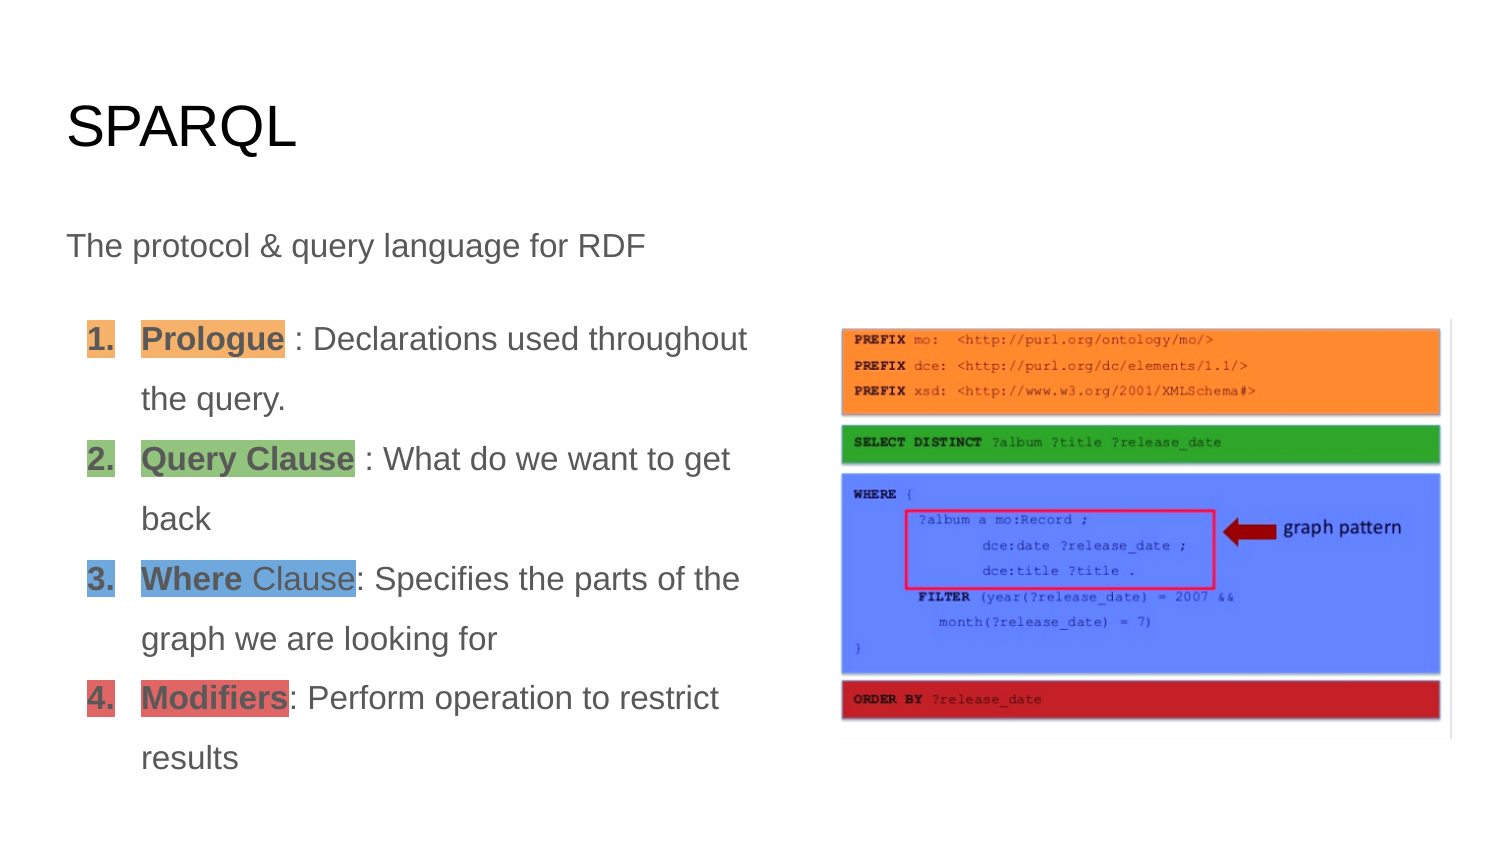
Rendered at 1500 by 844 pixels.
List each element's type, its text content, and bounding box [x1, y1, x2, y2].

list The protocol & query language for RDF Prologue : Declarations used throughout the query. Query Clause : What do we want to get back Where Clause: Specifies the parts of the graph we are looking for Modifiers: Perform operation to restrict results [51, 189, 801, 750]
picture [835, 319, 1453, 739]
title SPARQL [51, 72, 1449, 167]
